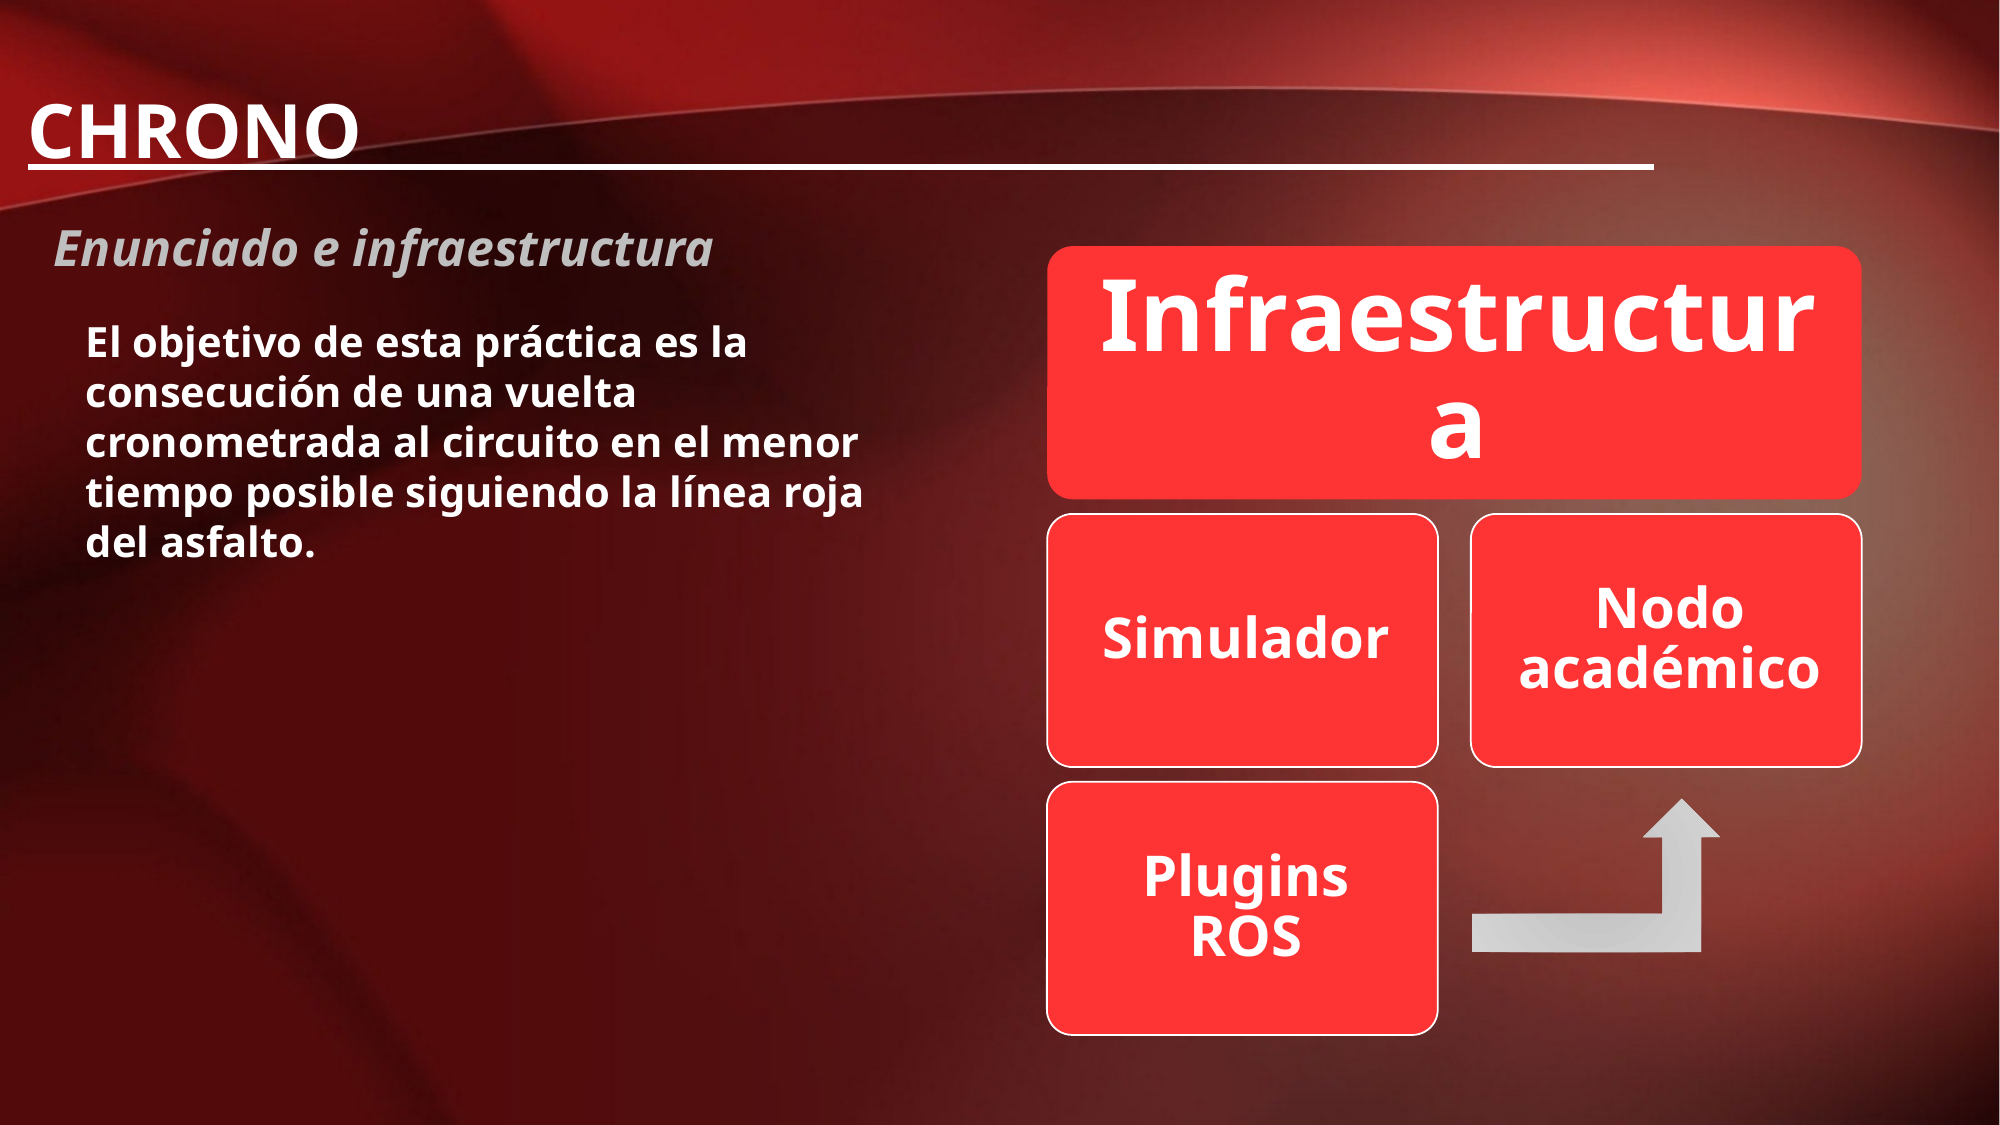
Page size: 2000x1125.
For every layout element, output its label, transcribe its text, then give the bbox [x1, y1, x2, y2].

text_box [1046, 245, 1863, 1036]
picture [0, 0, 2000, 1125]
text_box Enunciado e infraestructura [39, 208, 730, 284]
text_box El objetivo de esta práctica es la consecución de una vuelta cronometrada al circuito en el menor tiempo posible siguiendo la línea roja del asfalto. [33, 308, 917, 574]
text_box Chrono__________________________________________ [7, 66, 1981, 185]
